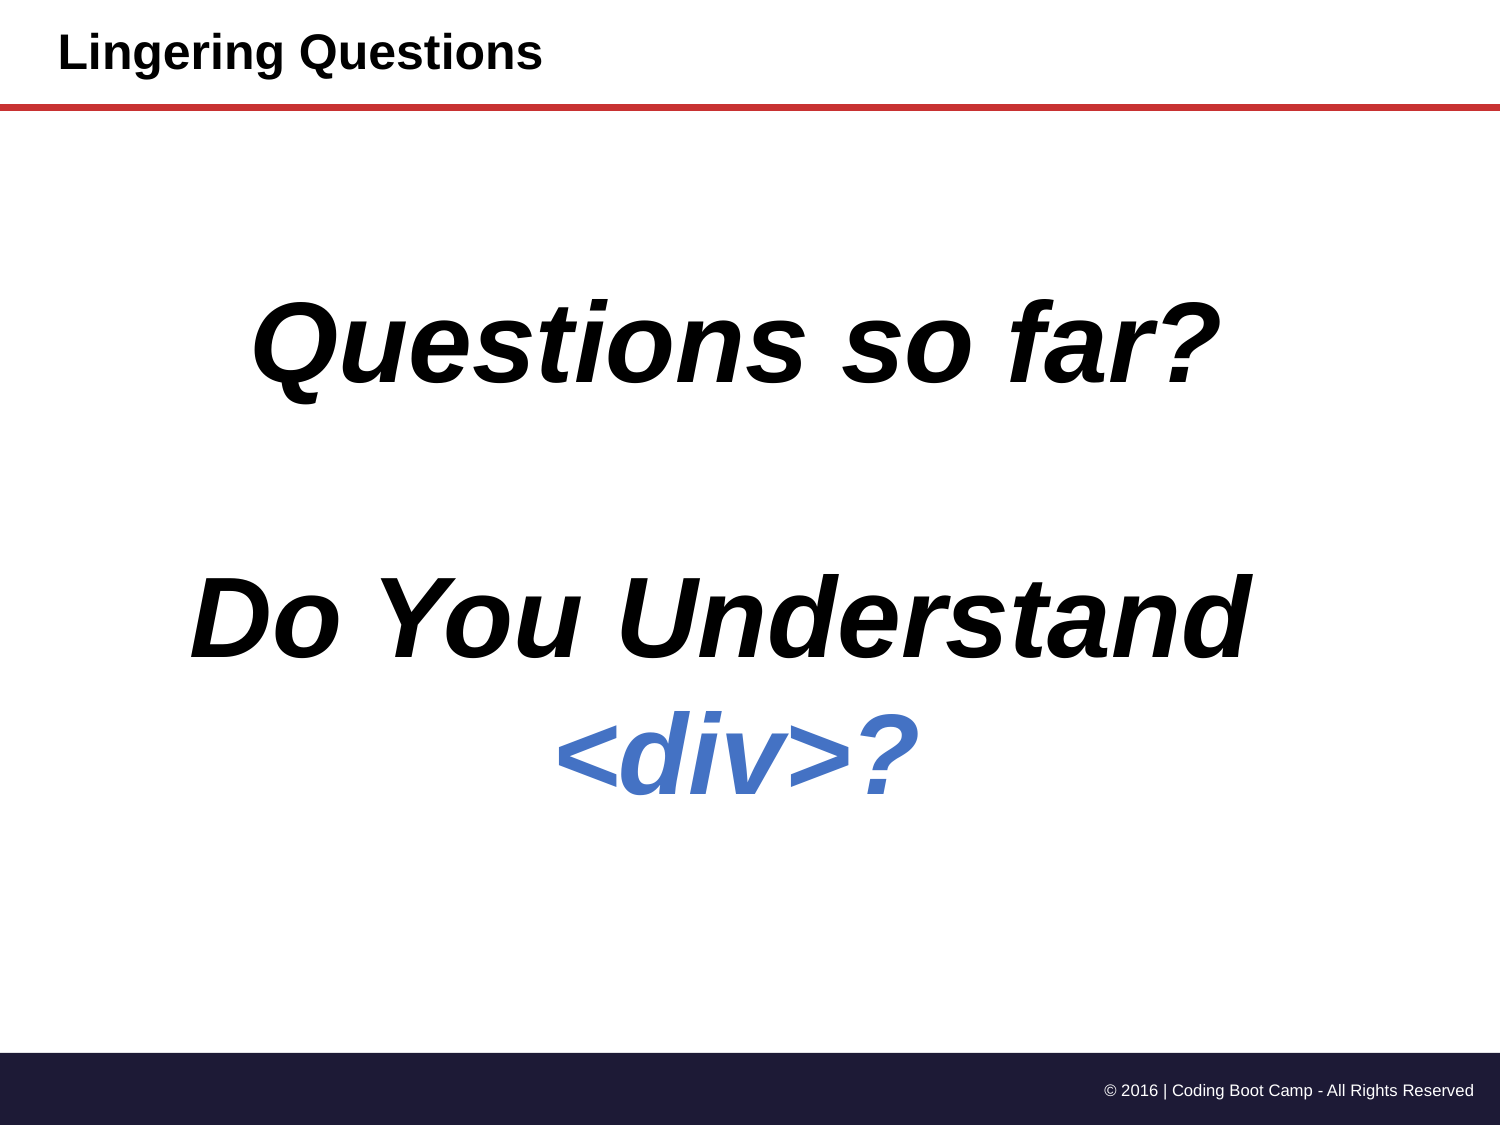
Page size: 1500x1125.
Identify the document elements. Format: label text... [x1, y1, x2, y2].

text_box Questions so far? Do You Understand <div>? [81, 165, 1393, 920]
title Lingering Questions [49, 0, 948, 108]
